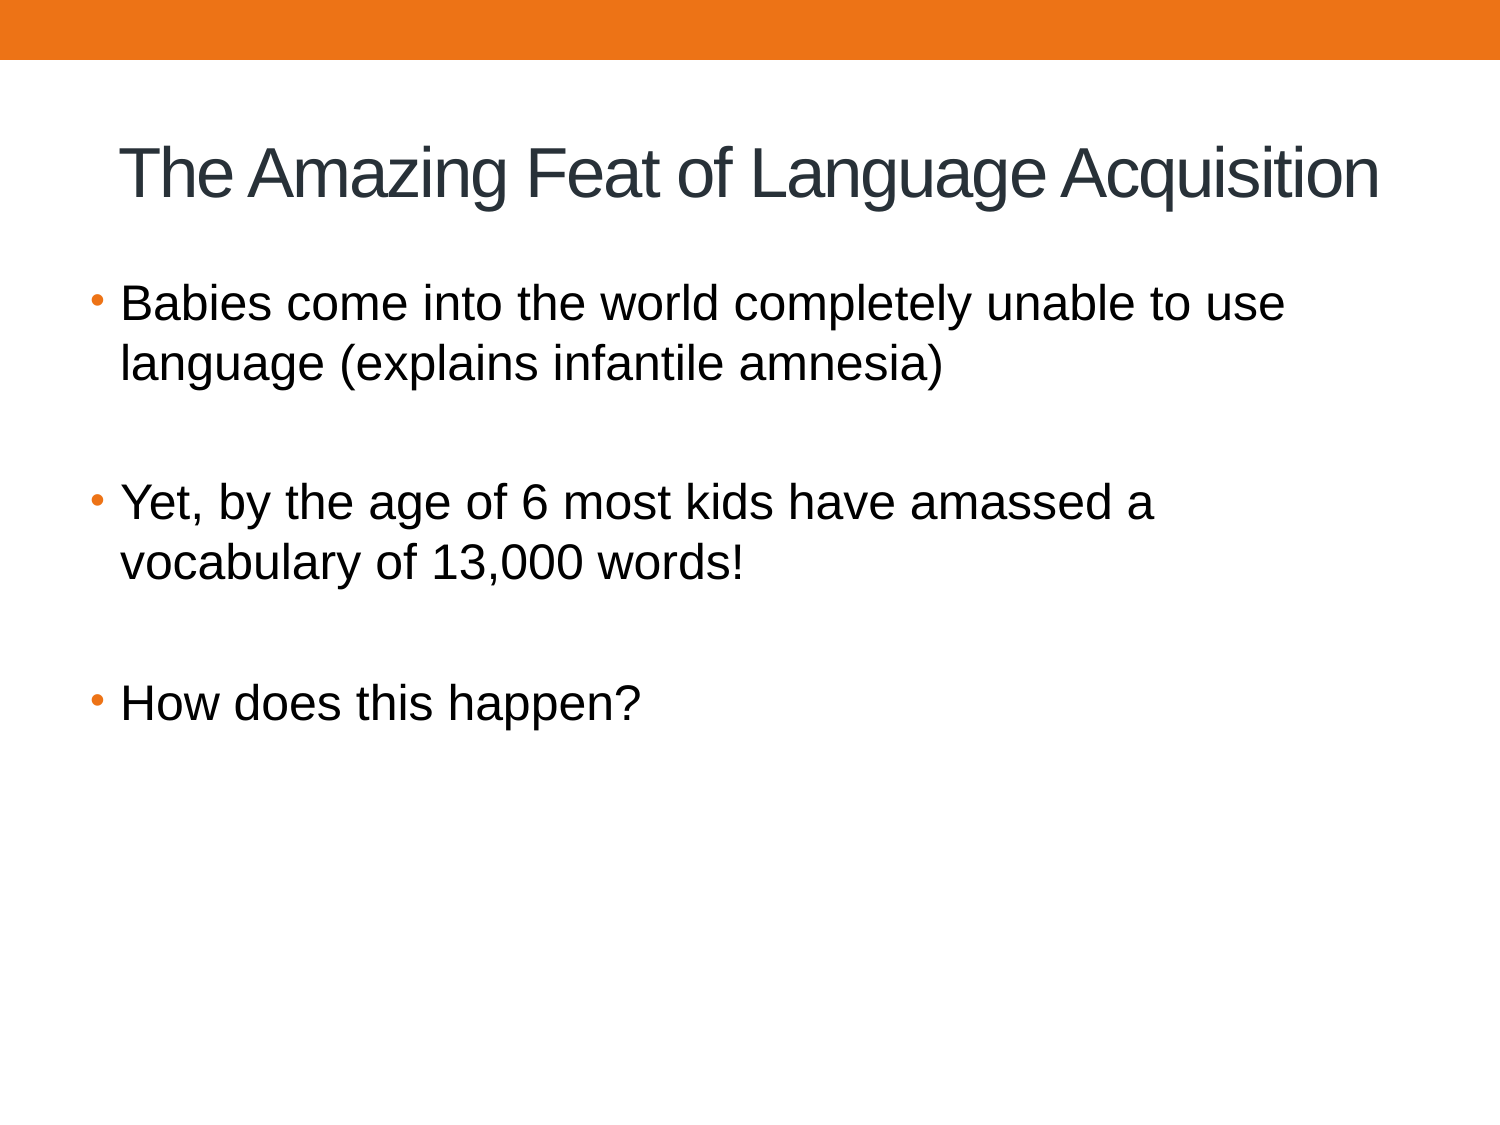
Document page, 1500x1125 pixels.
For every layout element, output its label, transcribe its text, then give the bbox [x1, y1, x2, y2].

title The Amazing Feat of Language Acquisition [75, 87, 1425, 250]
list Babies come into the world completely unable to use language (explains infantile amnesia) Yet, by the age of 6 most kids have amassed a vocabulary of 13,000 words! How does this happen? [75, 262, 1425, 1063]
